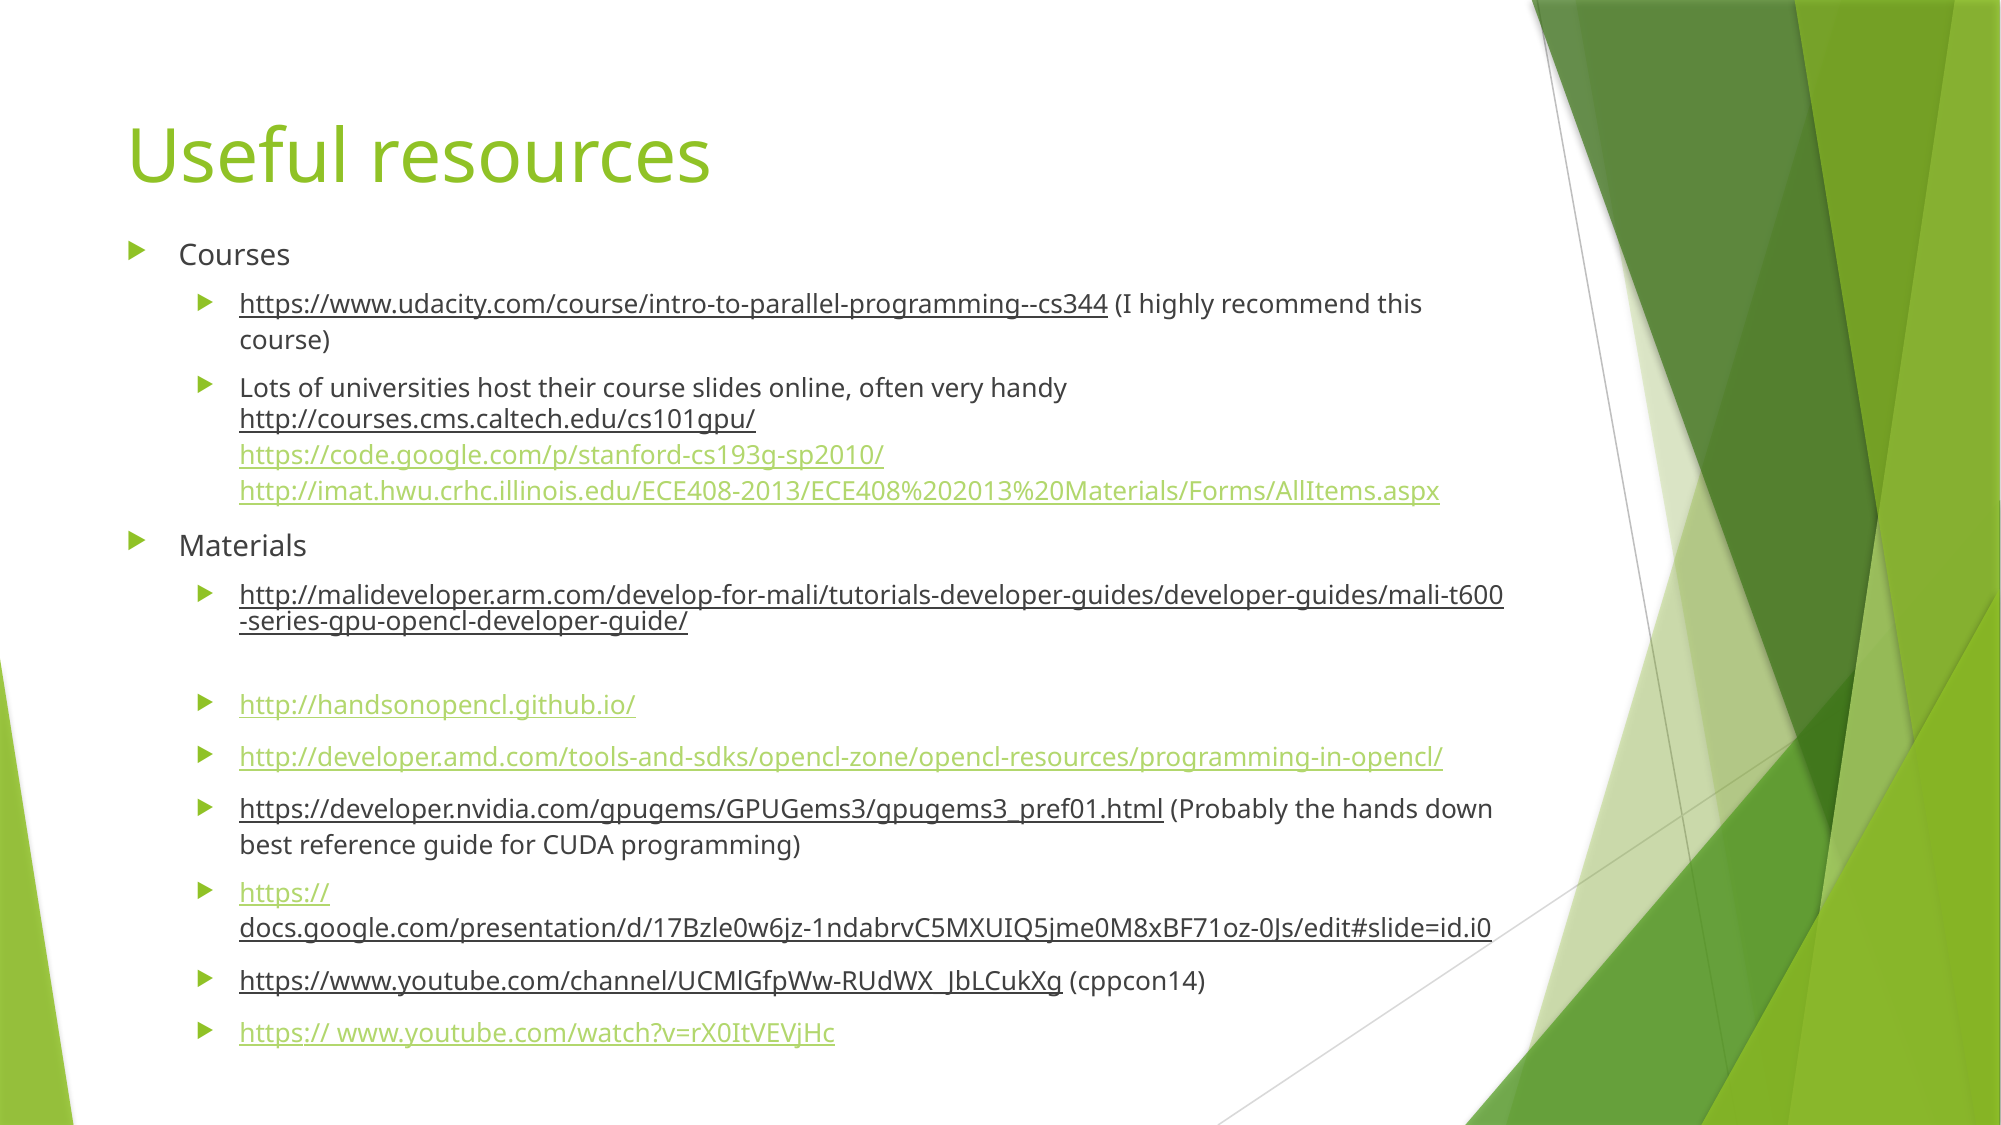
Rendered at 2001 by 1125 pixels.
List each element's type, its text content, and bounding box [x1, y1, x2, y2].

title Useful resources [111, 99, 1522, 228]
list Courses https://www.udacity.com/course/intro-to-parallel-programming--cs344 (I highly recommend this course) Lots of universities host their course slides online, often very handy http://courses.cms.caltech.edu/cs101gpu/ https://code.google.com/p/stanford-cs193g-sp2010/ http://imat.hwu.crhc.illinois.edu/ECE408-2013/ECE408%202013%20Materials/Forms/AllItems.aspx Materials http://malideveloper.arm.com/develop-for-mali/tutorials-developer-guides/developer-guides/mali-t600-series-gpu-opencl-developer-guide/ http://handsonopencl.github.io/ http://developer.amd.com/tools-and-sdks/opencl-zone/opencl-resources/programming-in-opencl/ https://developer.nvidia.com/gpugems/GPUGems3/gpugems3_pref01.html (Probably the hands down best reference guide for CUDA programming) https://docs.google.com/presentation/d/17Bzle0w6jz-1ndabrvC5MXUIQ5jme0M8xBF71oz-0Js/edit#slide=id.i0 https://www.youtube.com/channel/UCMlGfpWw-RUdWX_JbLCukXg (cppcon14) https:// www.youtube.com/watch?v=rX0ItVEVjHc [111, 228, 1522, 1063]
